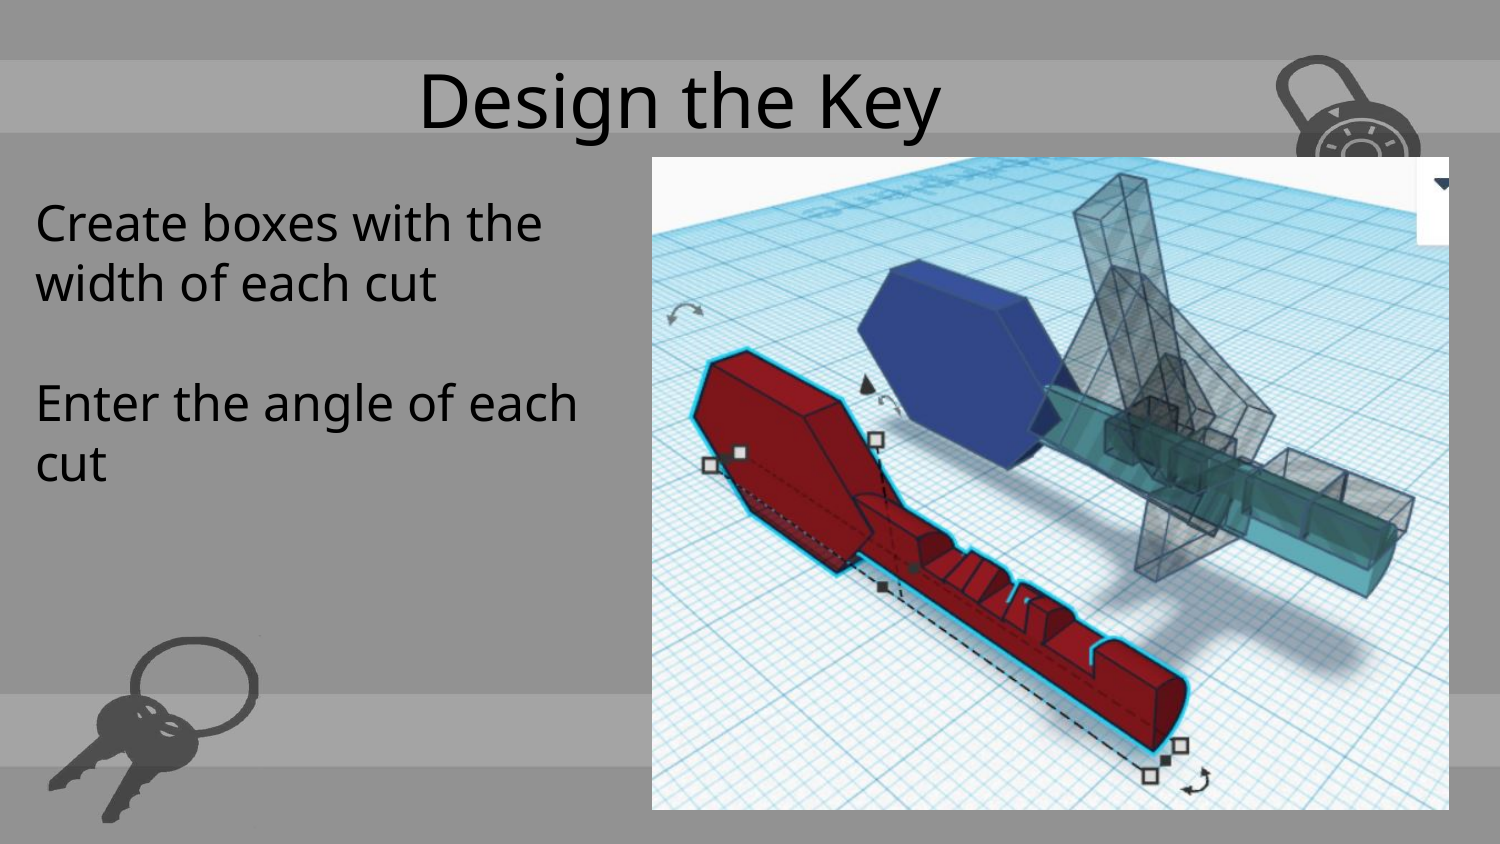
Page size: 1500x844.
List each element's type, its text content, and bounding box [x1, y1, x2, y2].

text_box Design the Key [41, 38, 1318, 704]
picture [0, 0, 1500, 844]
text_box Create boxes with the width of each cut Enter the angle of each cut [20, 176, 606, 628]
